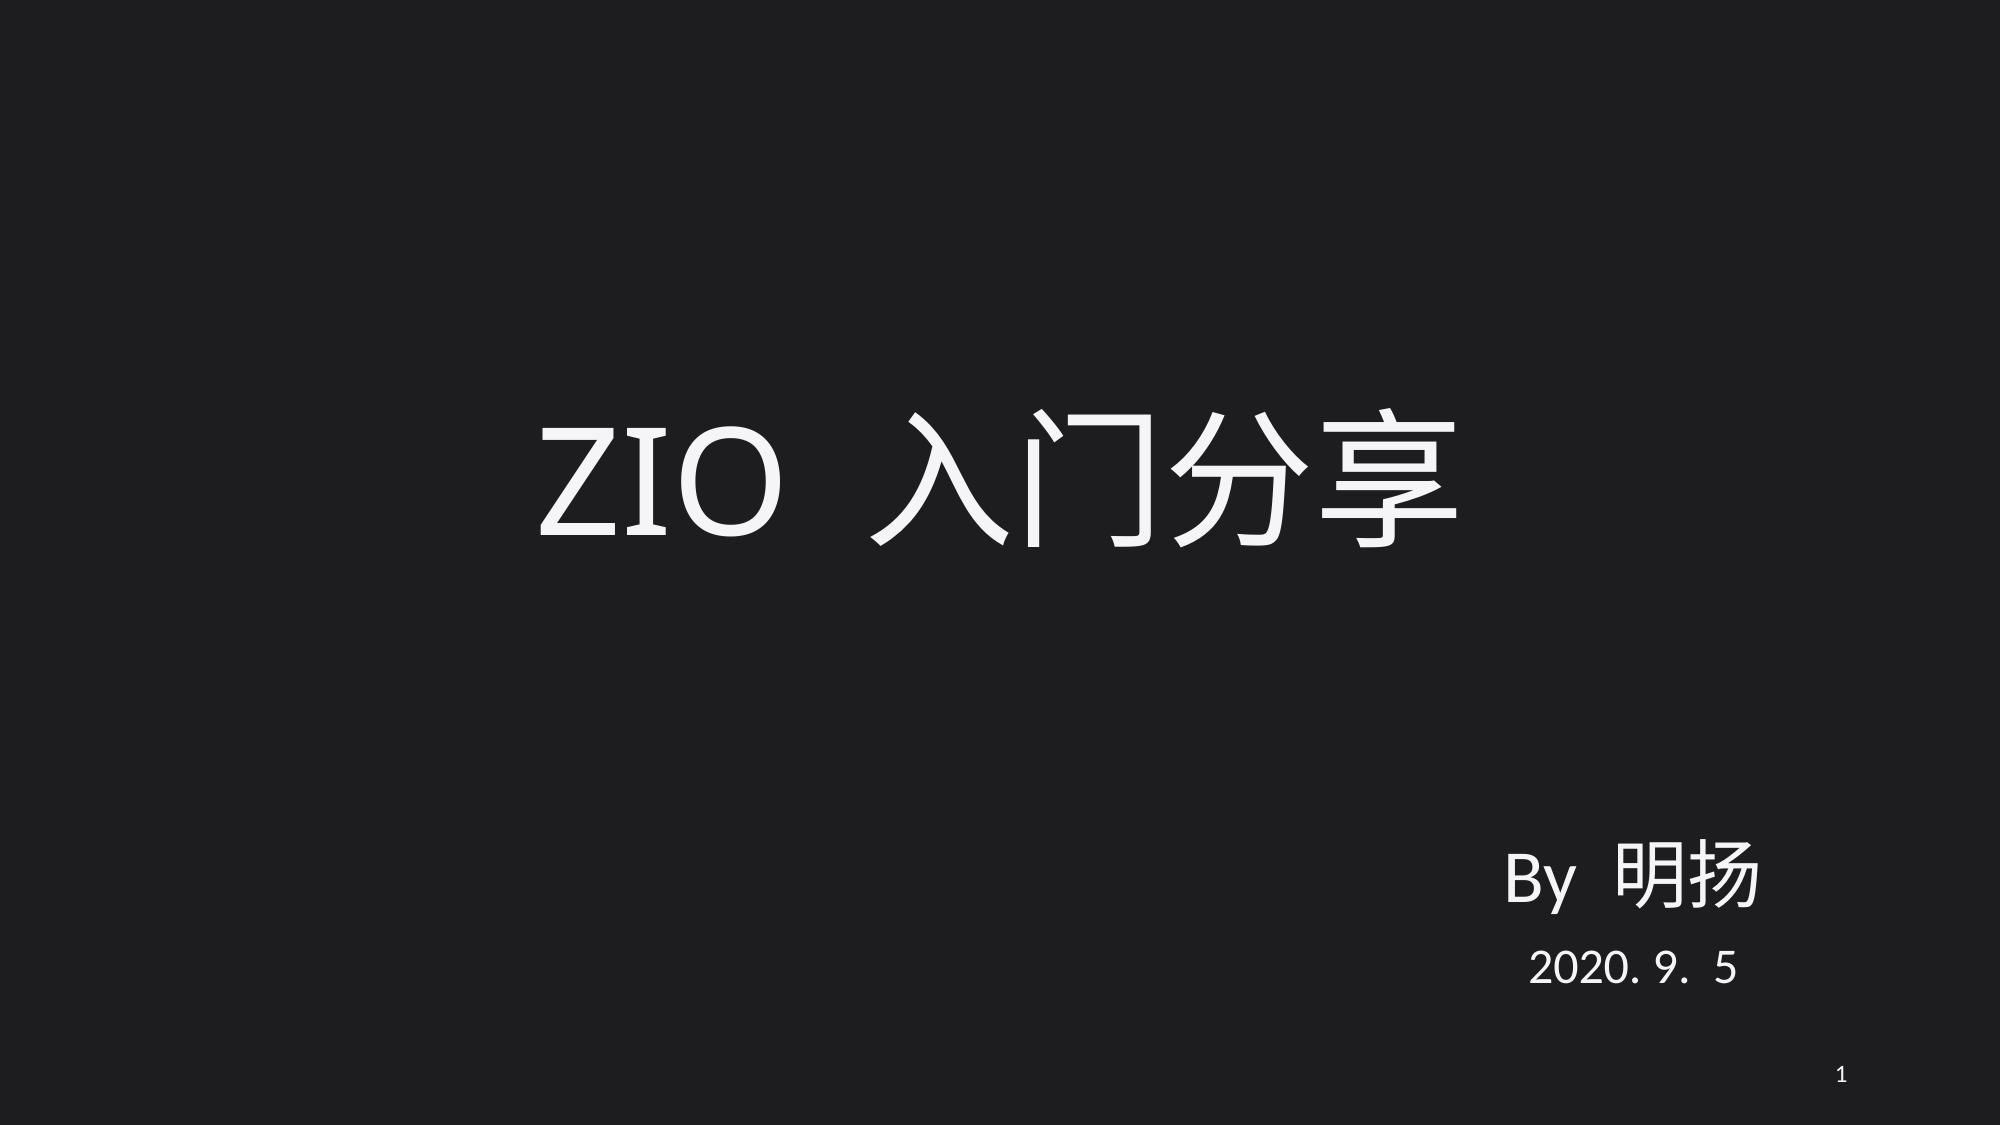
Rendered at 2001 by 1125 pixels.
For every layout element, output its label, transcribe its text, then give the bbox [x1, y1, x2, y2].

subtitle By 明扬 2020. 9. 5 [1330, 830, 1937, 1075]
title ZIO 入门分享 [249, 184, 1750, 576]
slide_number 1 [1412, 1042, 1863, 1103]
